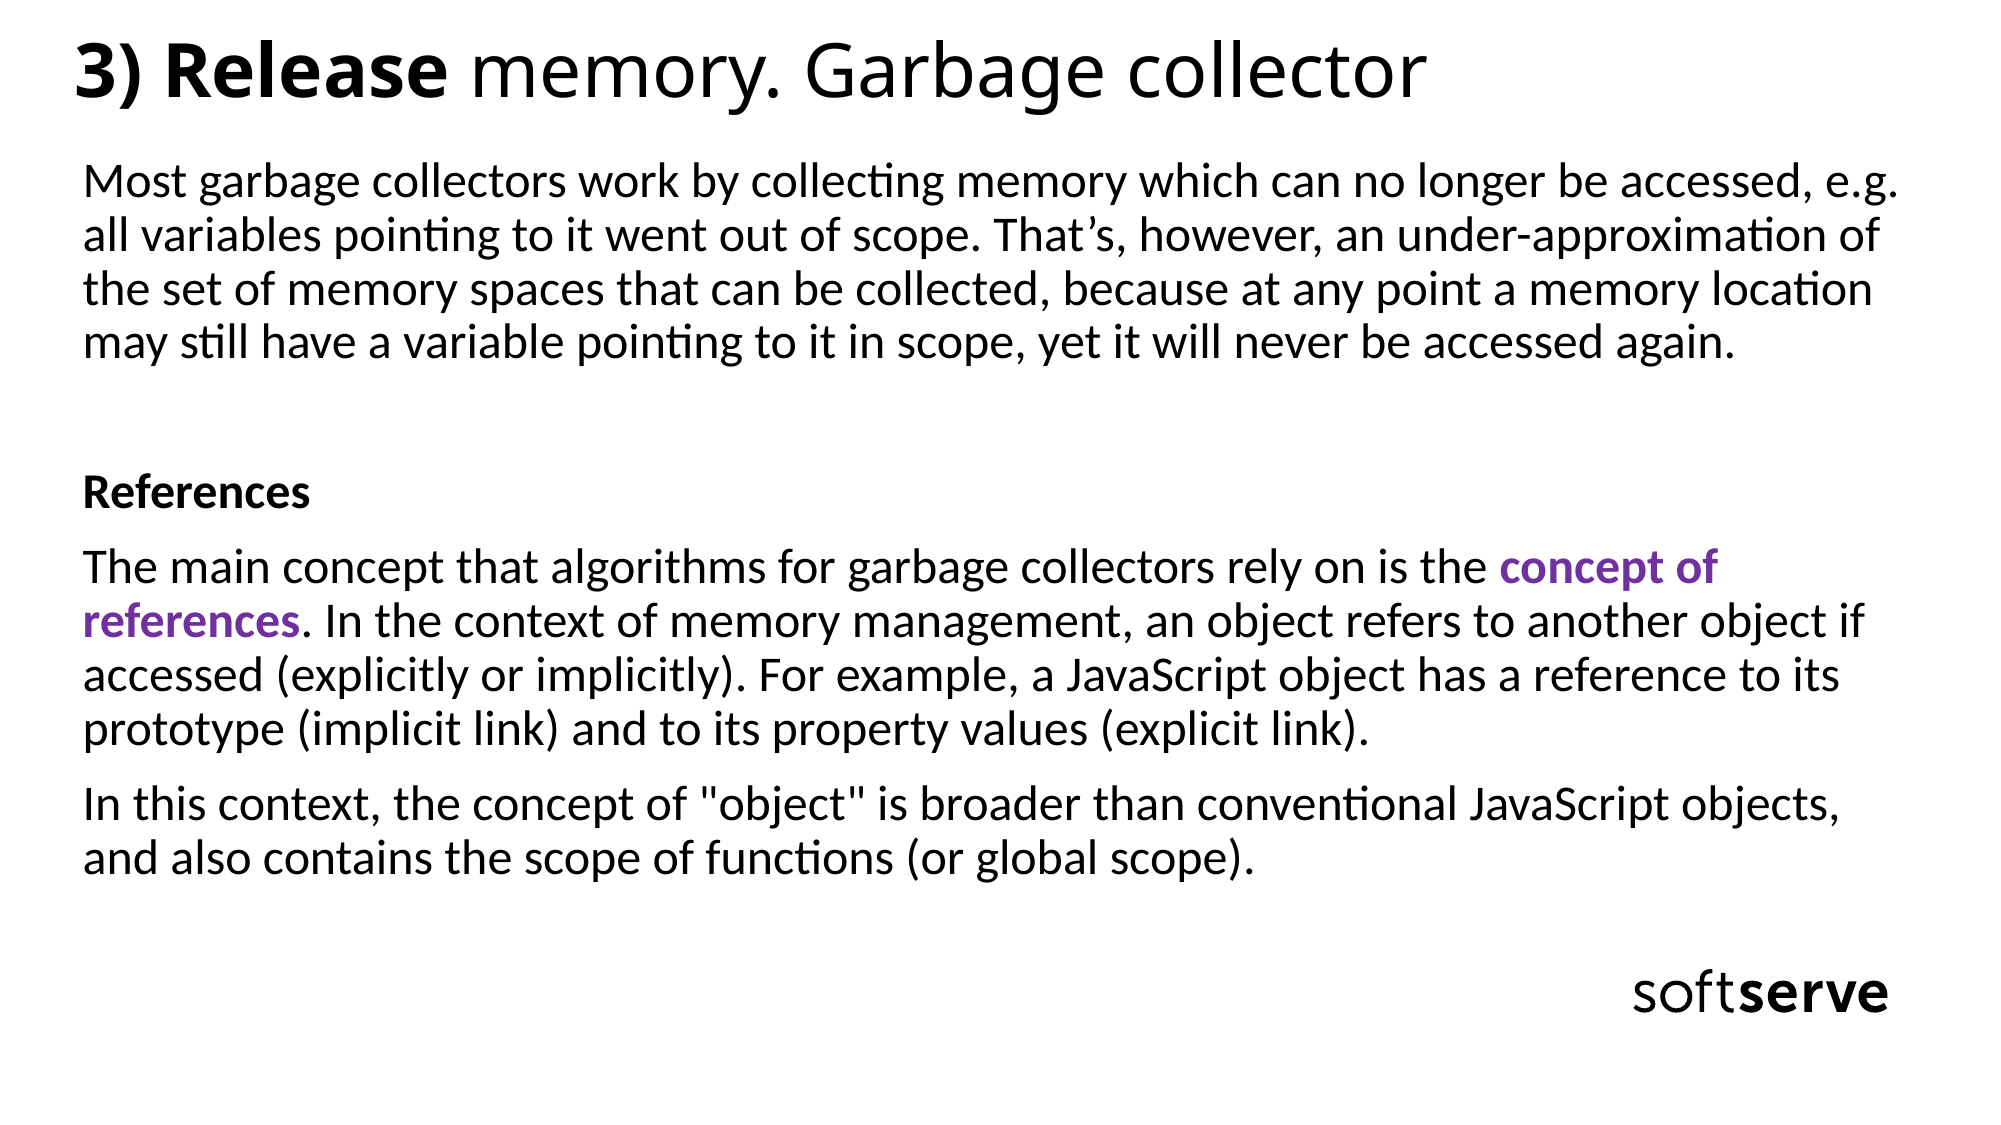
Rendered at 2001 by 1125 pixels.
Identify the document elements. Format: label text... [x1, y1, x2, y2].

title 3) Release memory. Garbage collector [59, 24, 1957, 112]
list Most garbage collectors work by collecting memory which can no longer be accessed, e.g. all variables pointing to it went out of scope. That’s, however, an under-approximation of the set of memory spaces that can be collected, because at any point a memory location may still have a variable pointing to it in scope, yet it will never be accessed again. References The main concept that algorithms for garbage collectors rely on is the concept of references. In the context of memory management, an object refers to another object if accessed (explicitly or implicitly). For example, a JavaScript object has a reference to its prototype (implicit link) and to its property values (explicit link). In this context, the concept of "object" is broader than conventional JavaScript objects, and also contains the scope of functions (or global scope). [68, 146, 1931, 1087]
